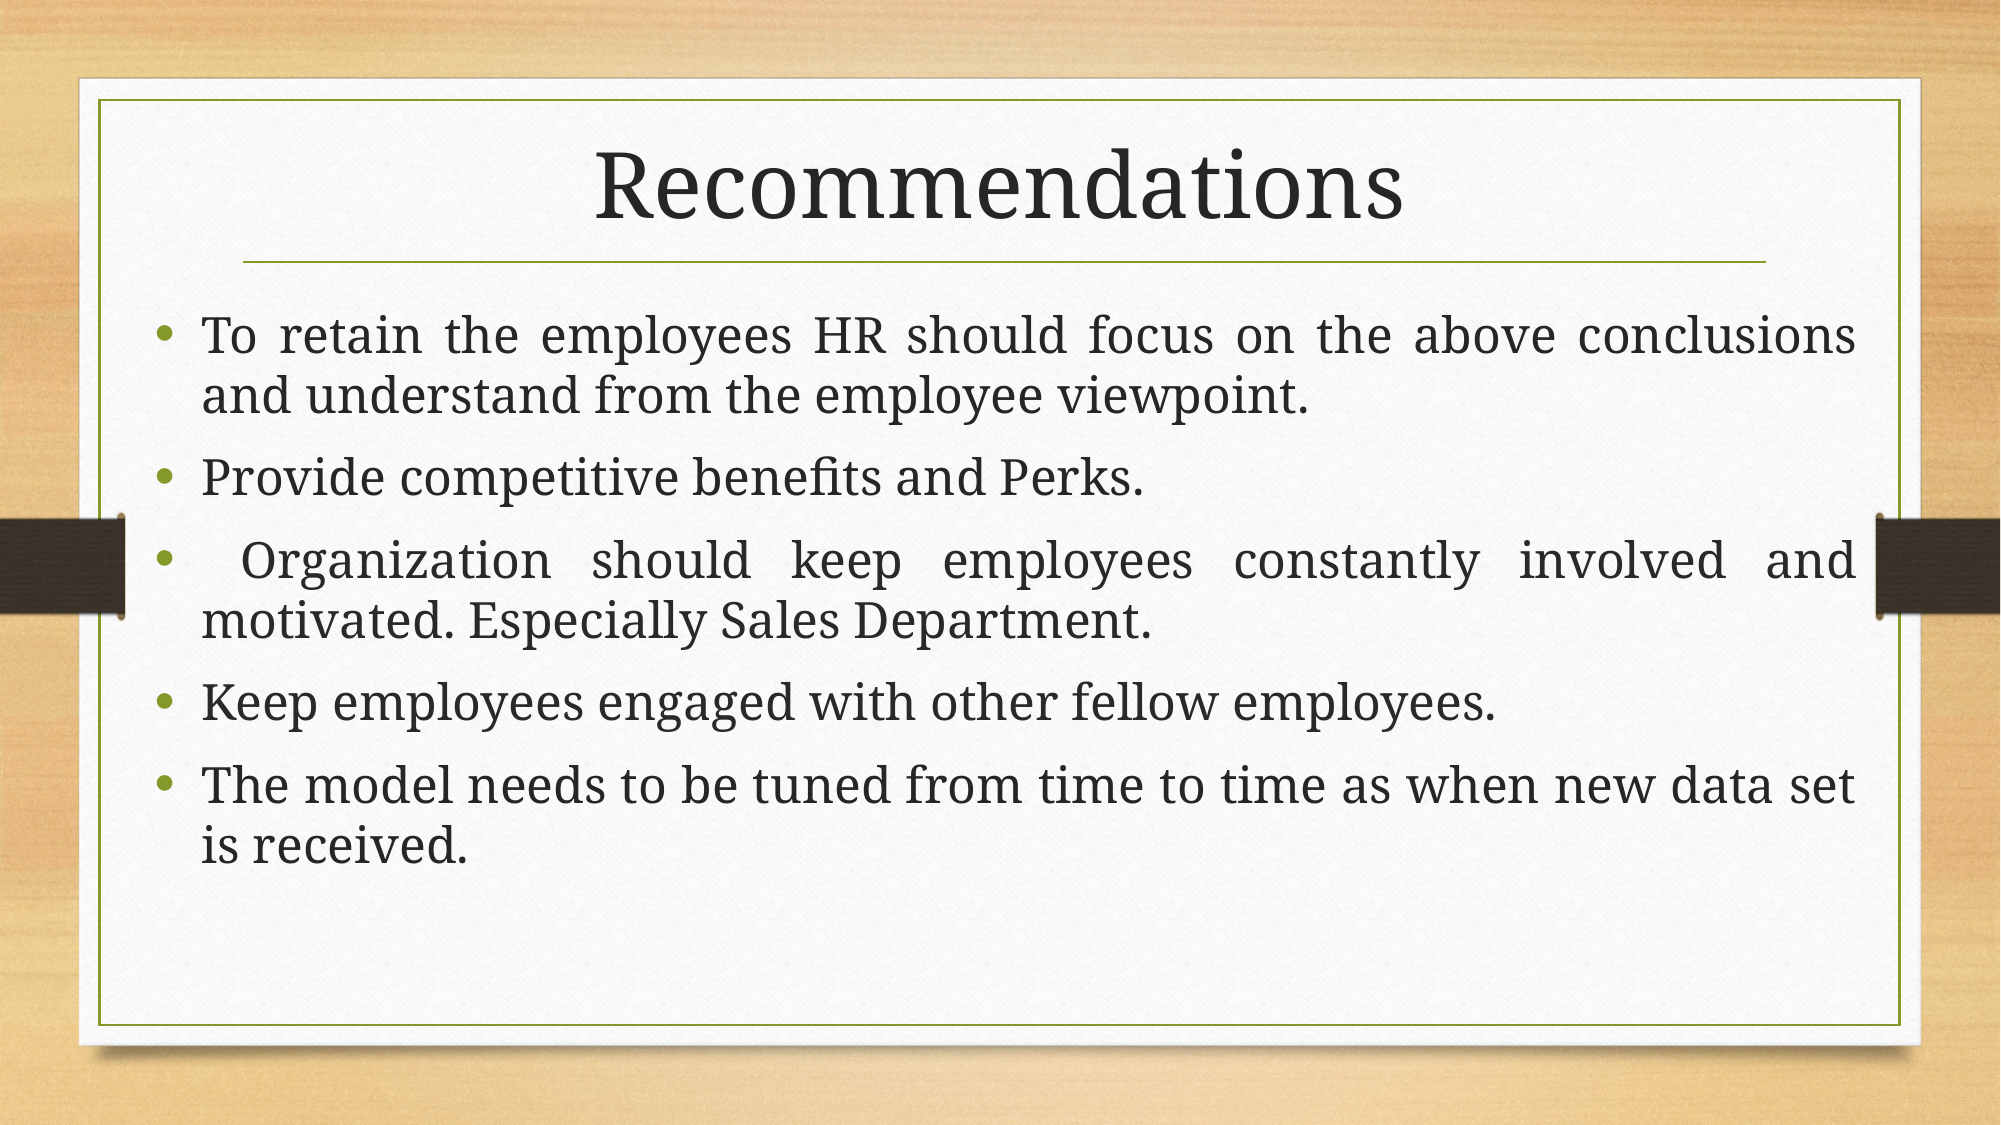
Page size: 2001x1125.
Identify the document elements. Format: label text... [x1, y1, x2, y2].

title Recommendations [212, 52, 1788, 295]
picture [0, 0, 2001, 1125]
list To retain the employees HR should focus on the above conclusions and understand from the employee viewpoint. Provide competitive benefits and Perks. Organization should keep employees constantly involved and motivated. Especially Sales Department. Keep employees engaged with other fellow employees. The model needs to be tuned from time to time as when new data set is received. [139, 295, 1873, 1015]
